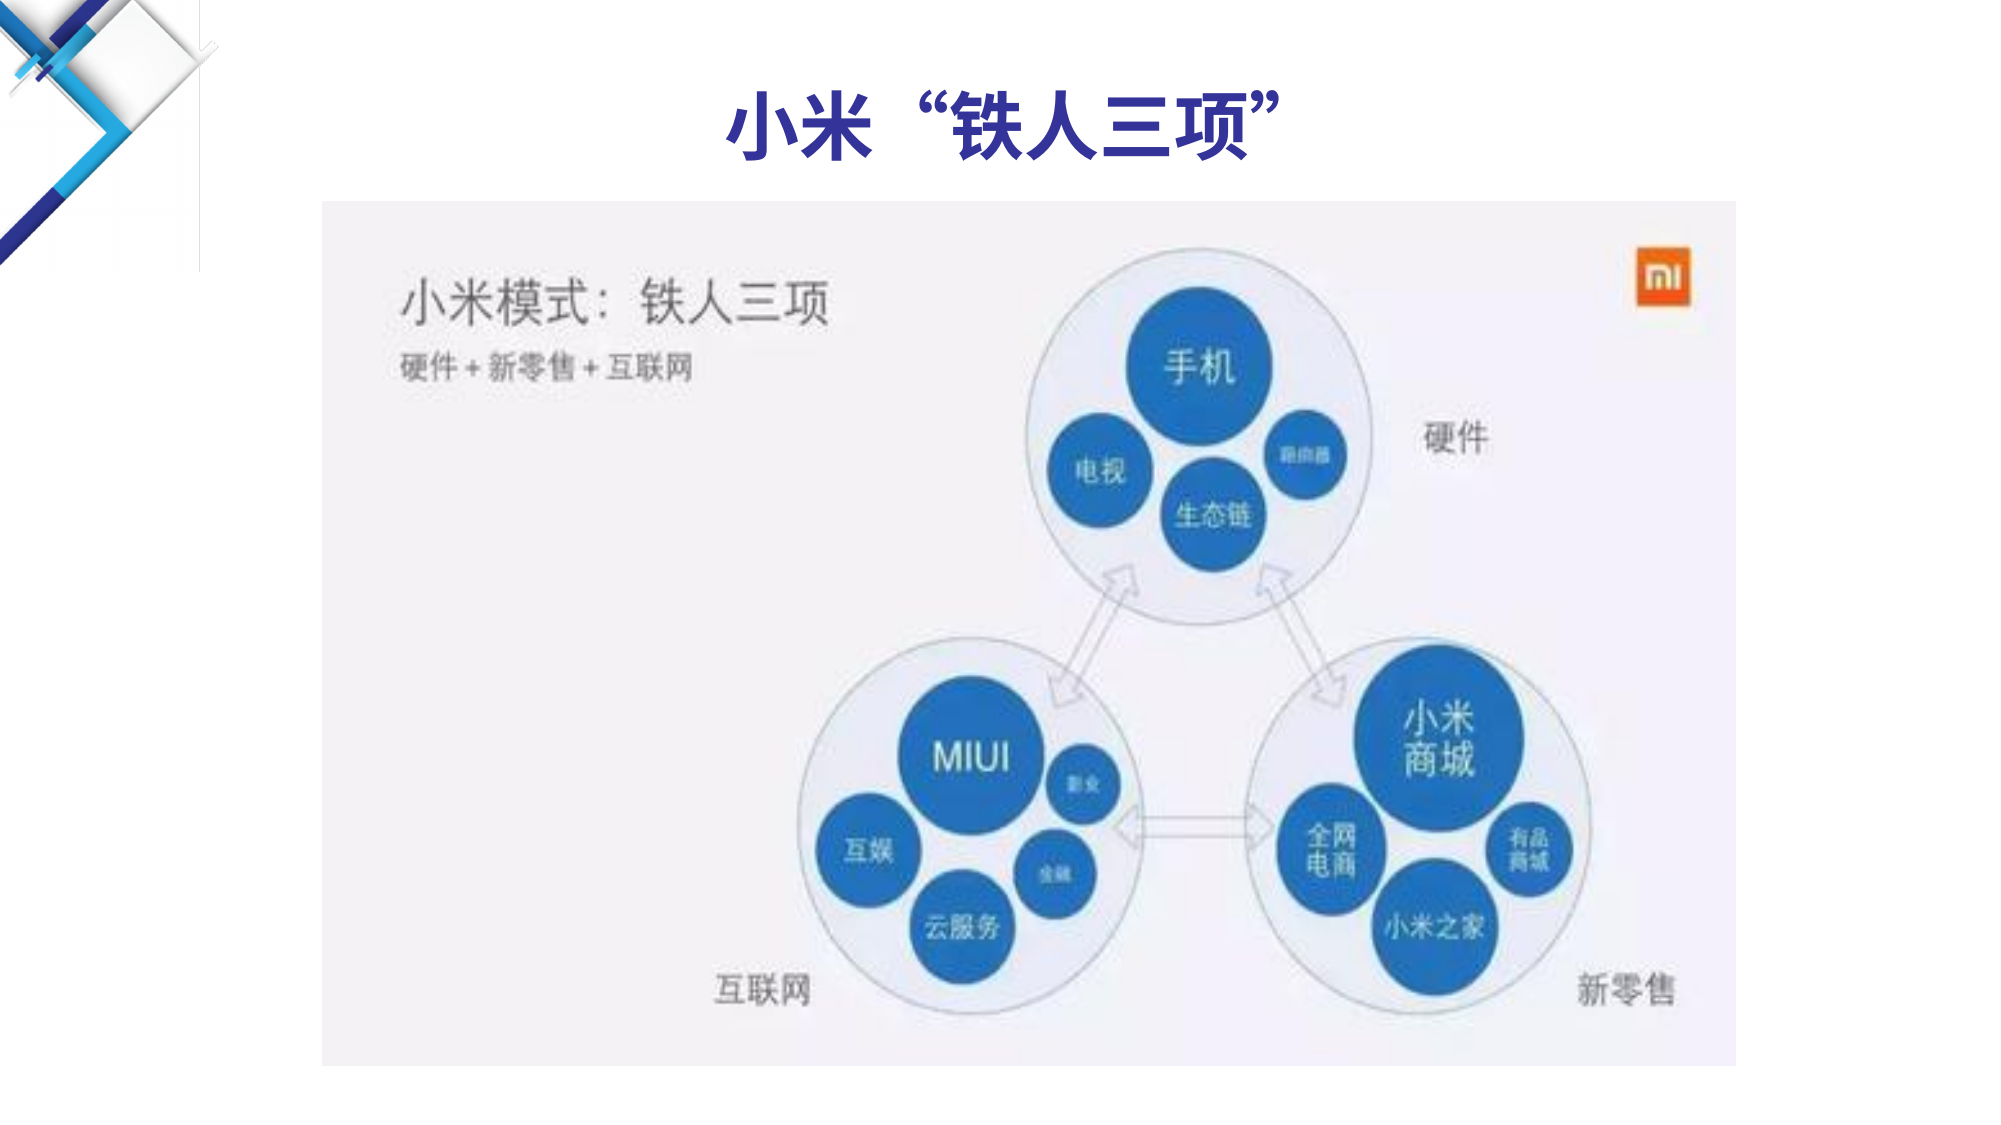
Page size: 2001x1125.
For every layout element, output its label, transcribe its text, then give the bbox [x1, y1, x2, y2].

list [322, 201, 1736, 1067]
title 小米“铁人三项” [385, 31, 1664, 200]
picture [0, 0, 220, 272]
